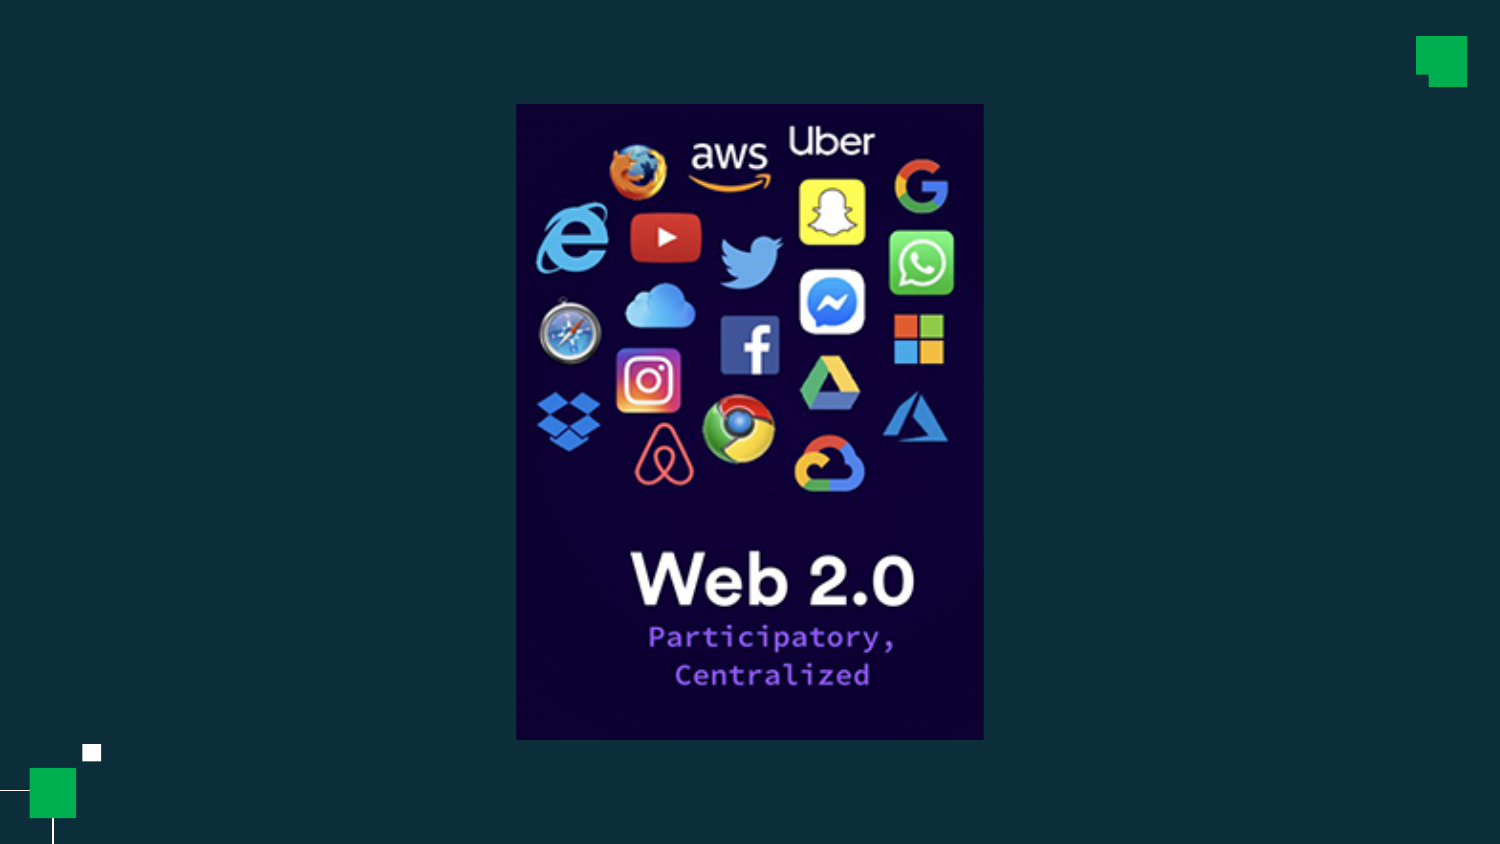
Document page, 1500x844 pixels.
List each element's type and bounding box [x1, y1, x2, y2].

picture [516, 104, 984, 740]
